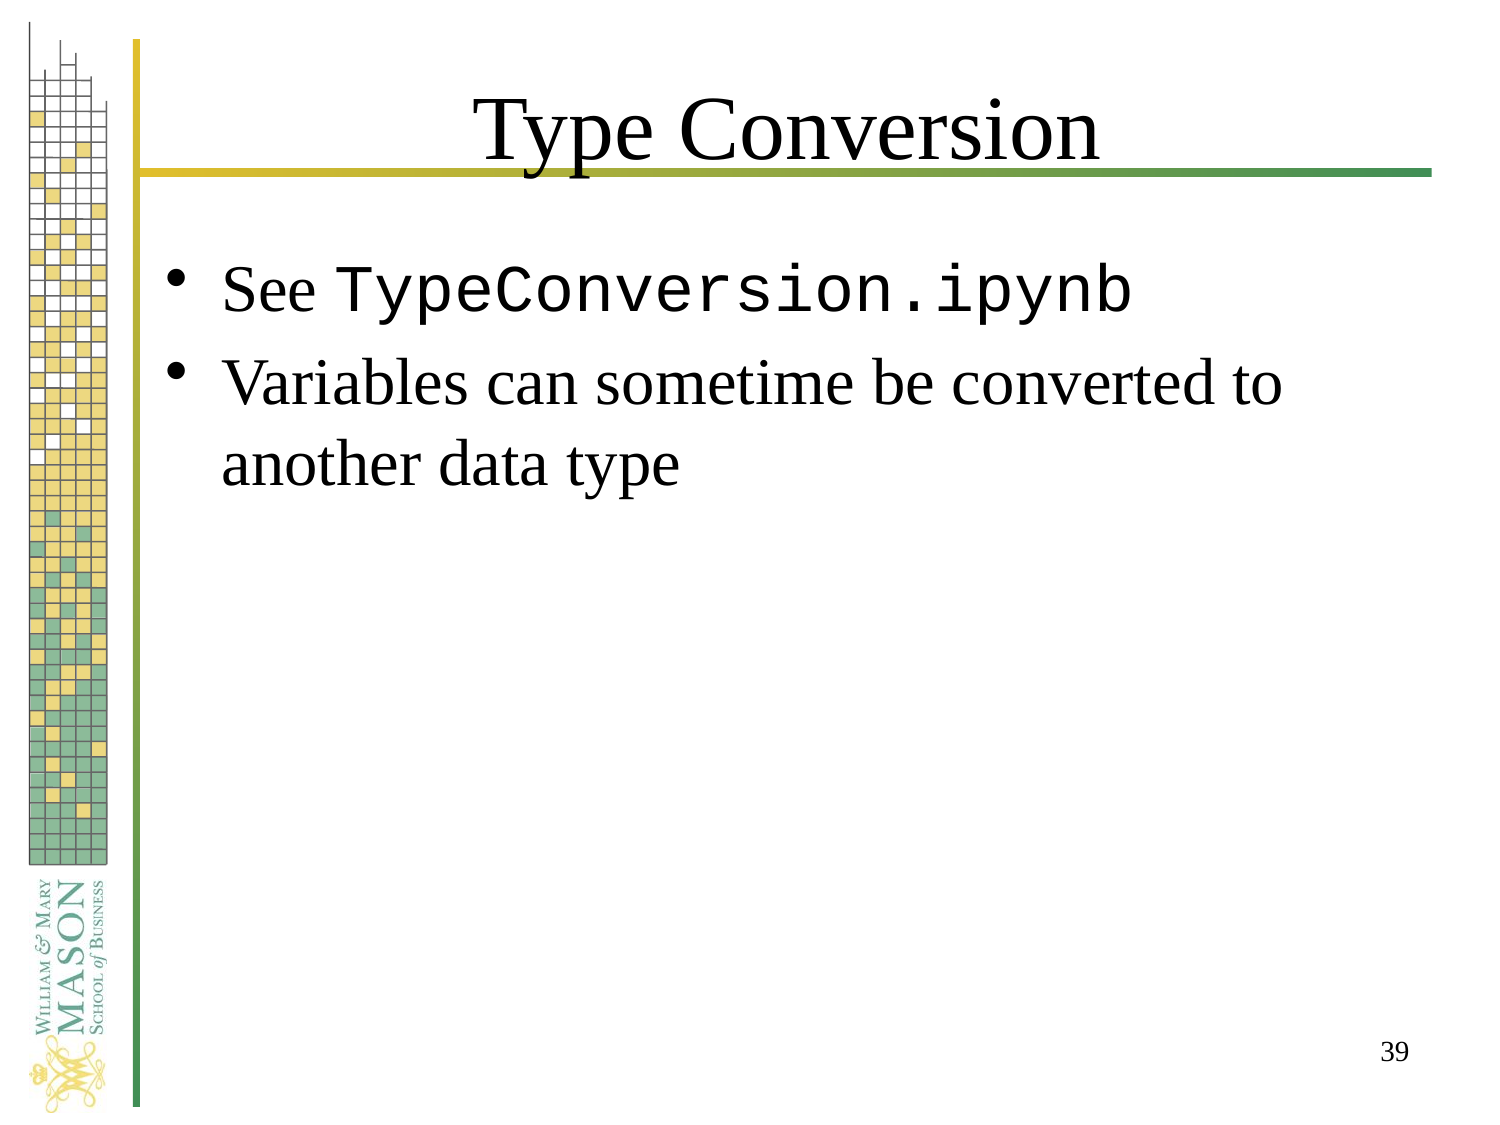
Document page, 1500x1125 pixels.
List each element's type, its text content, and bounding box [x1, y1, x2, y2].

list See TypeConversion.ipynb Variables can sometime be converted to another data type [150, 237, 1425, 1005]
slide_number 39 [1048, 1024, 1426, 1103]
slide_number 70 [29, 879, 107, 1113]
title Type Conversion [150, 45, 1425, 200]
